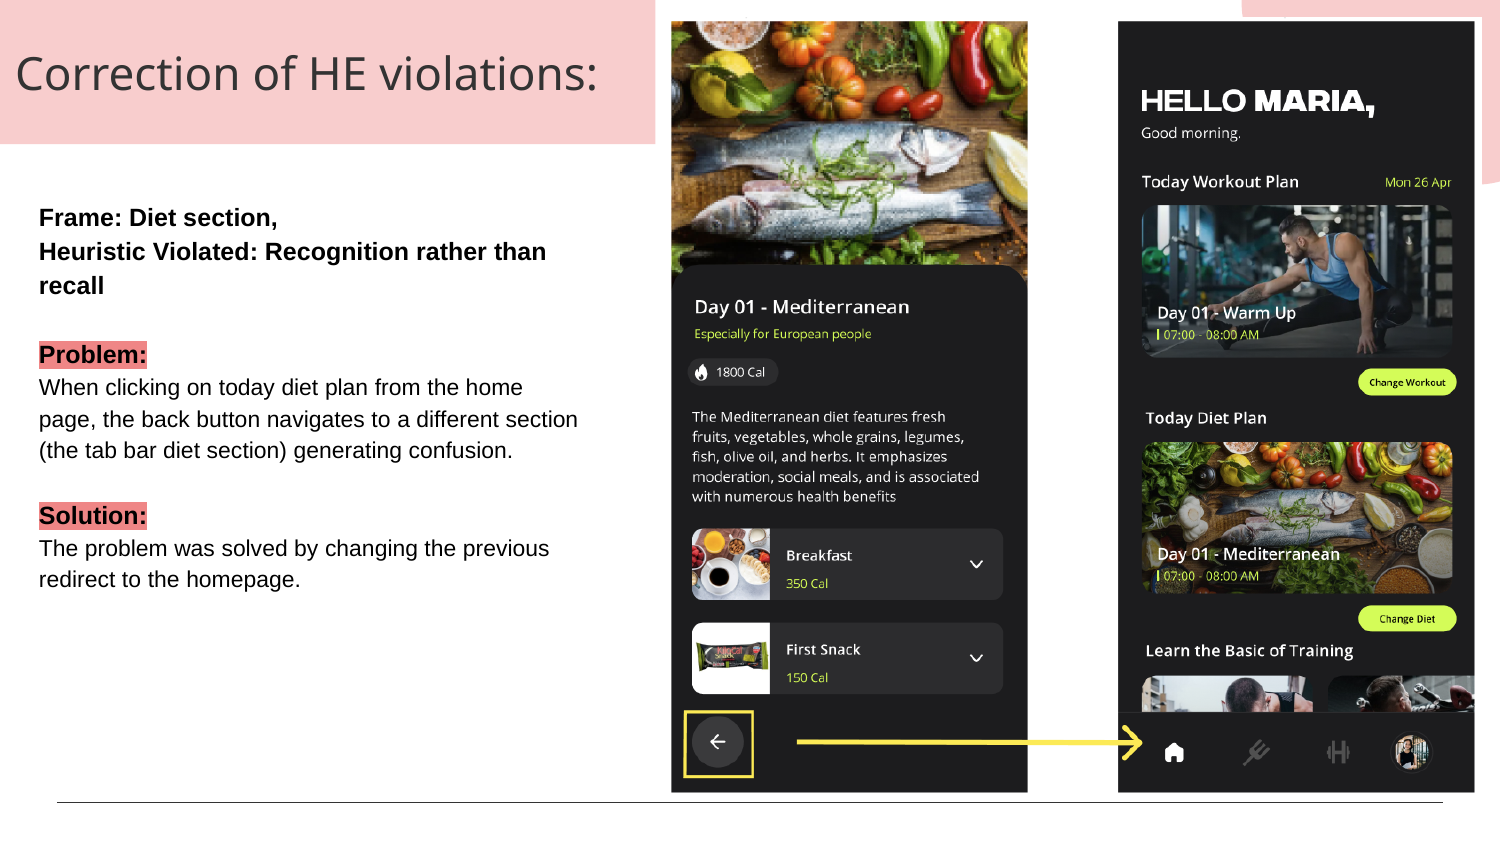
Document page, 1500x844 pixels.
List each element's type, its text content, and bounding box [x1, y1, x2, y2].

picture [667, 16, 1482, 794]
title Correction of HE violations: [0, 0, 656, 145]
subtitle Frame: Diet section, Heuristic Violated: Recognition rather than recall Problem: When clicking on today diet plan from the home page, the back button navigates to a different section (the tab bar diet section) generating confusion. Solution: The problem was solved by changing the previous redirect to the homepage. [24, 181, 602, 707]
